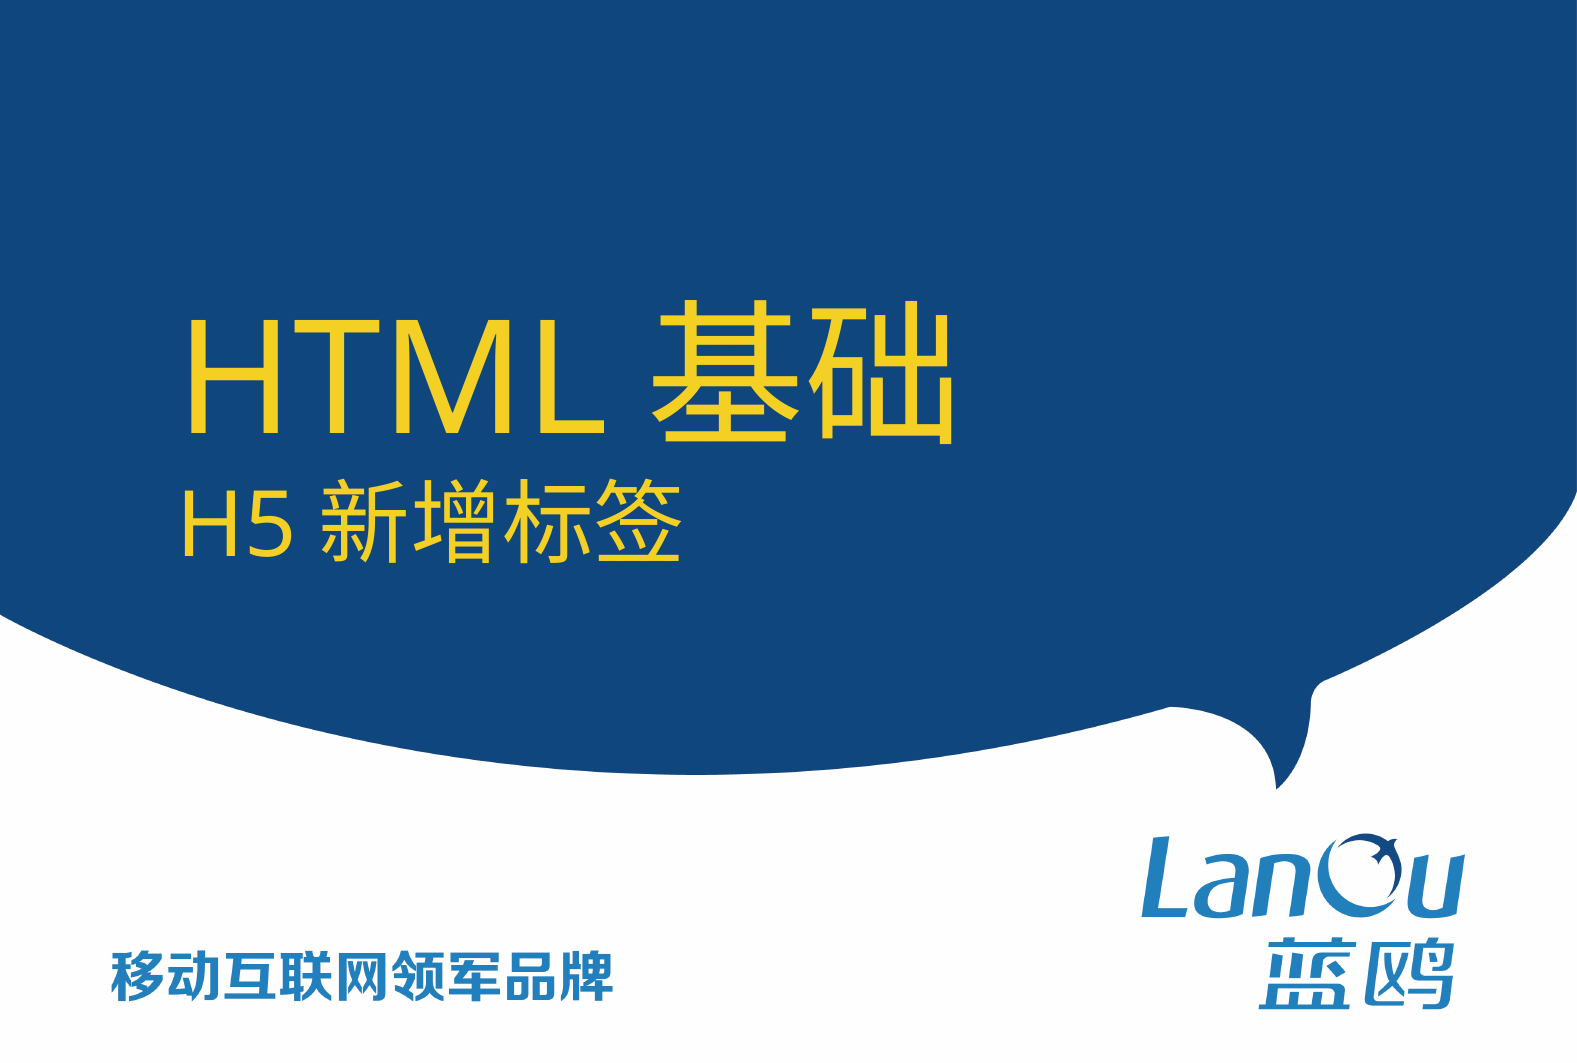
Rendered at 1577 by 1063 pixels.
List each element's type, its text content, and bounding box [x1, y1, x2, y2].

text_box HTML基础 H5新增标签 [161, 267, 1371, 583]
picture [0, 0, 1577, 1063]
